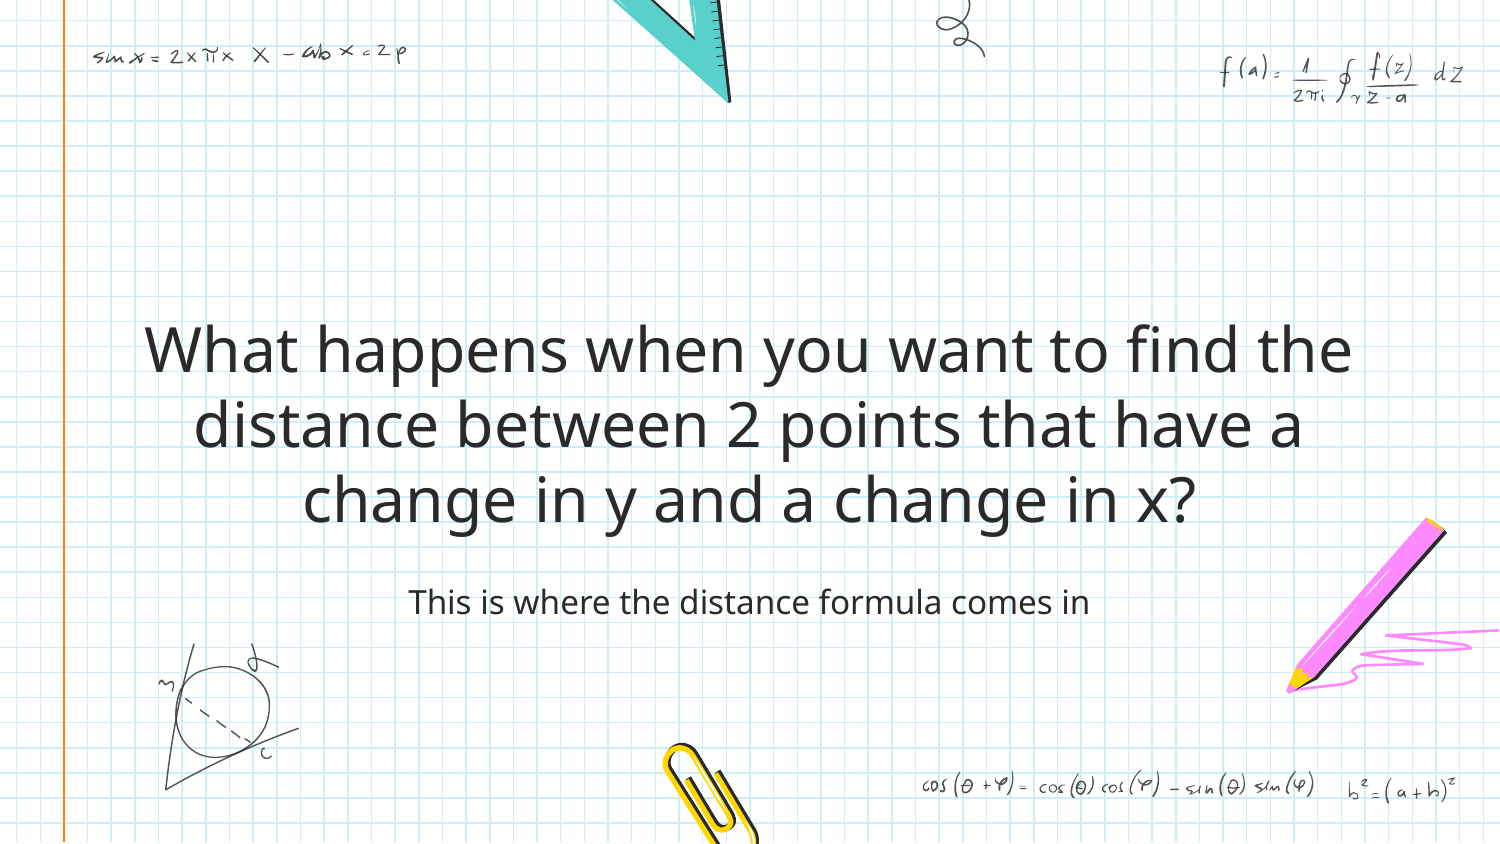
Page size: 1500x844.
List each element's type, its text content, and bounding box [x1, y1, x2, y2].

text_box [1219, 51, 1464, 105]
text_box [1285, 517, 1500, 694]
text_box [534, 0, 758, 84]
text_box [640, 772, 779, 836]
title What happens when you want to find the distance between 2 points that have a change in y and a change in x? [116, 198, 1383, 550]
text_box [158, 643, 300, 791]
subtitle This is where the distance formula comes in [116, 560, 1280, 633]
